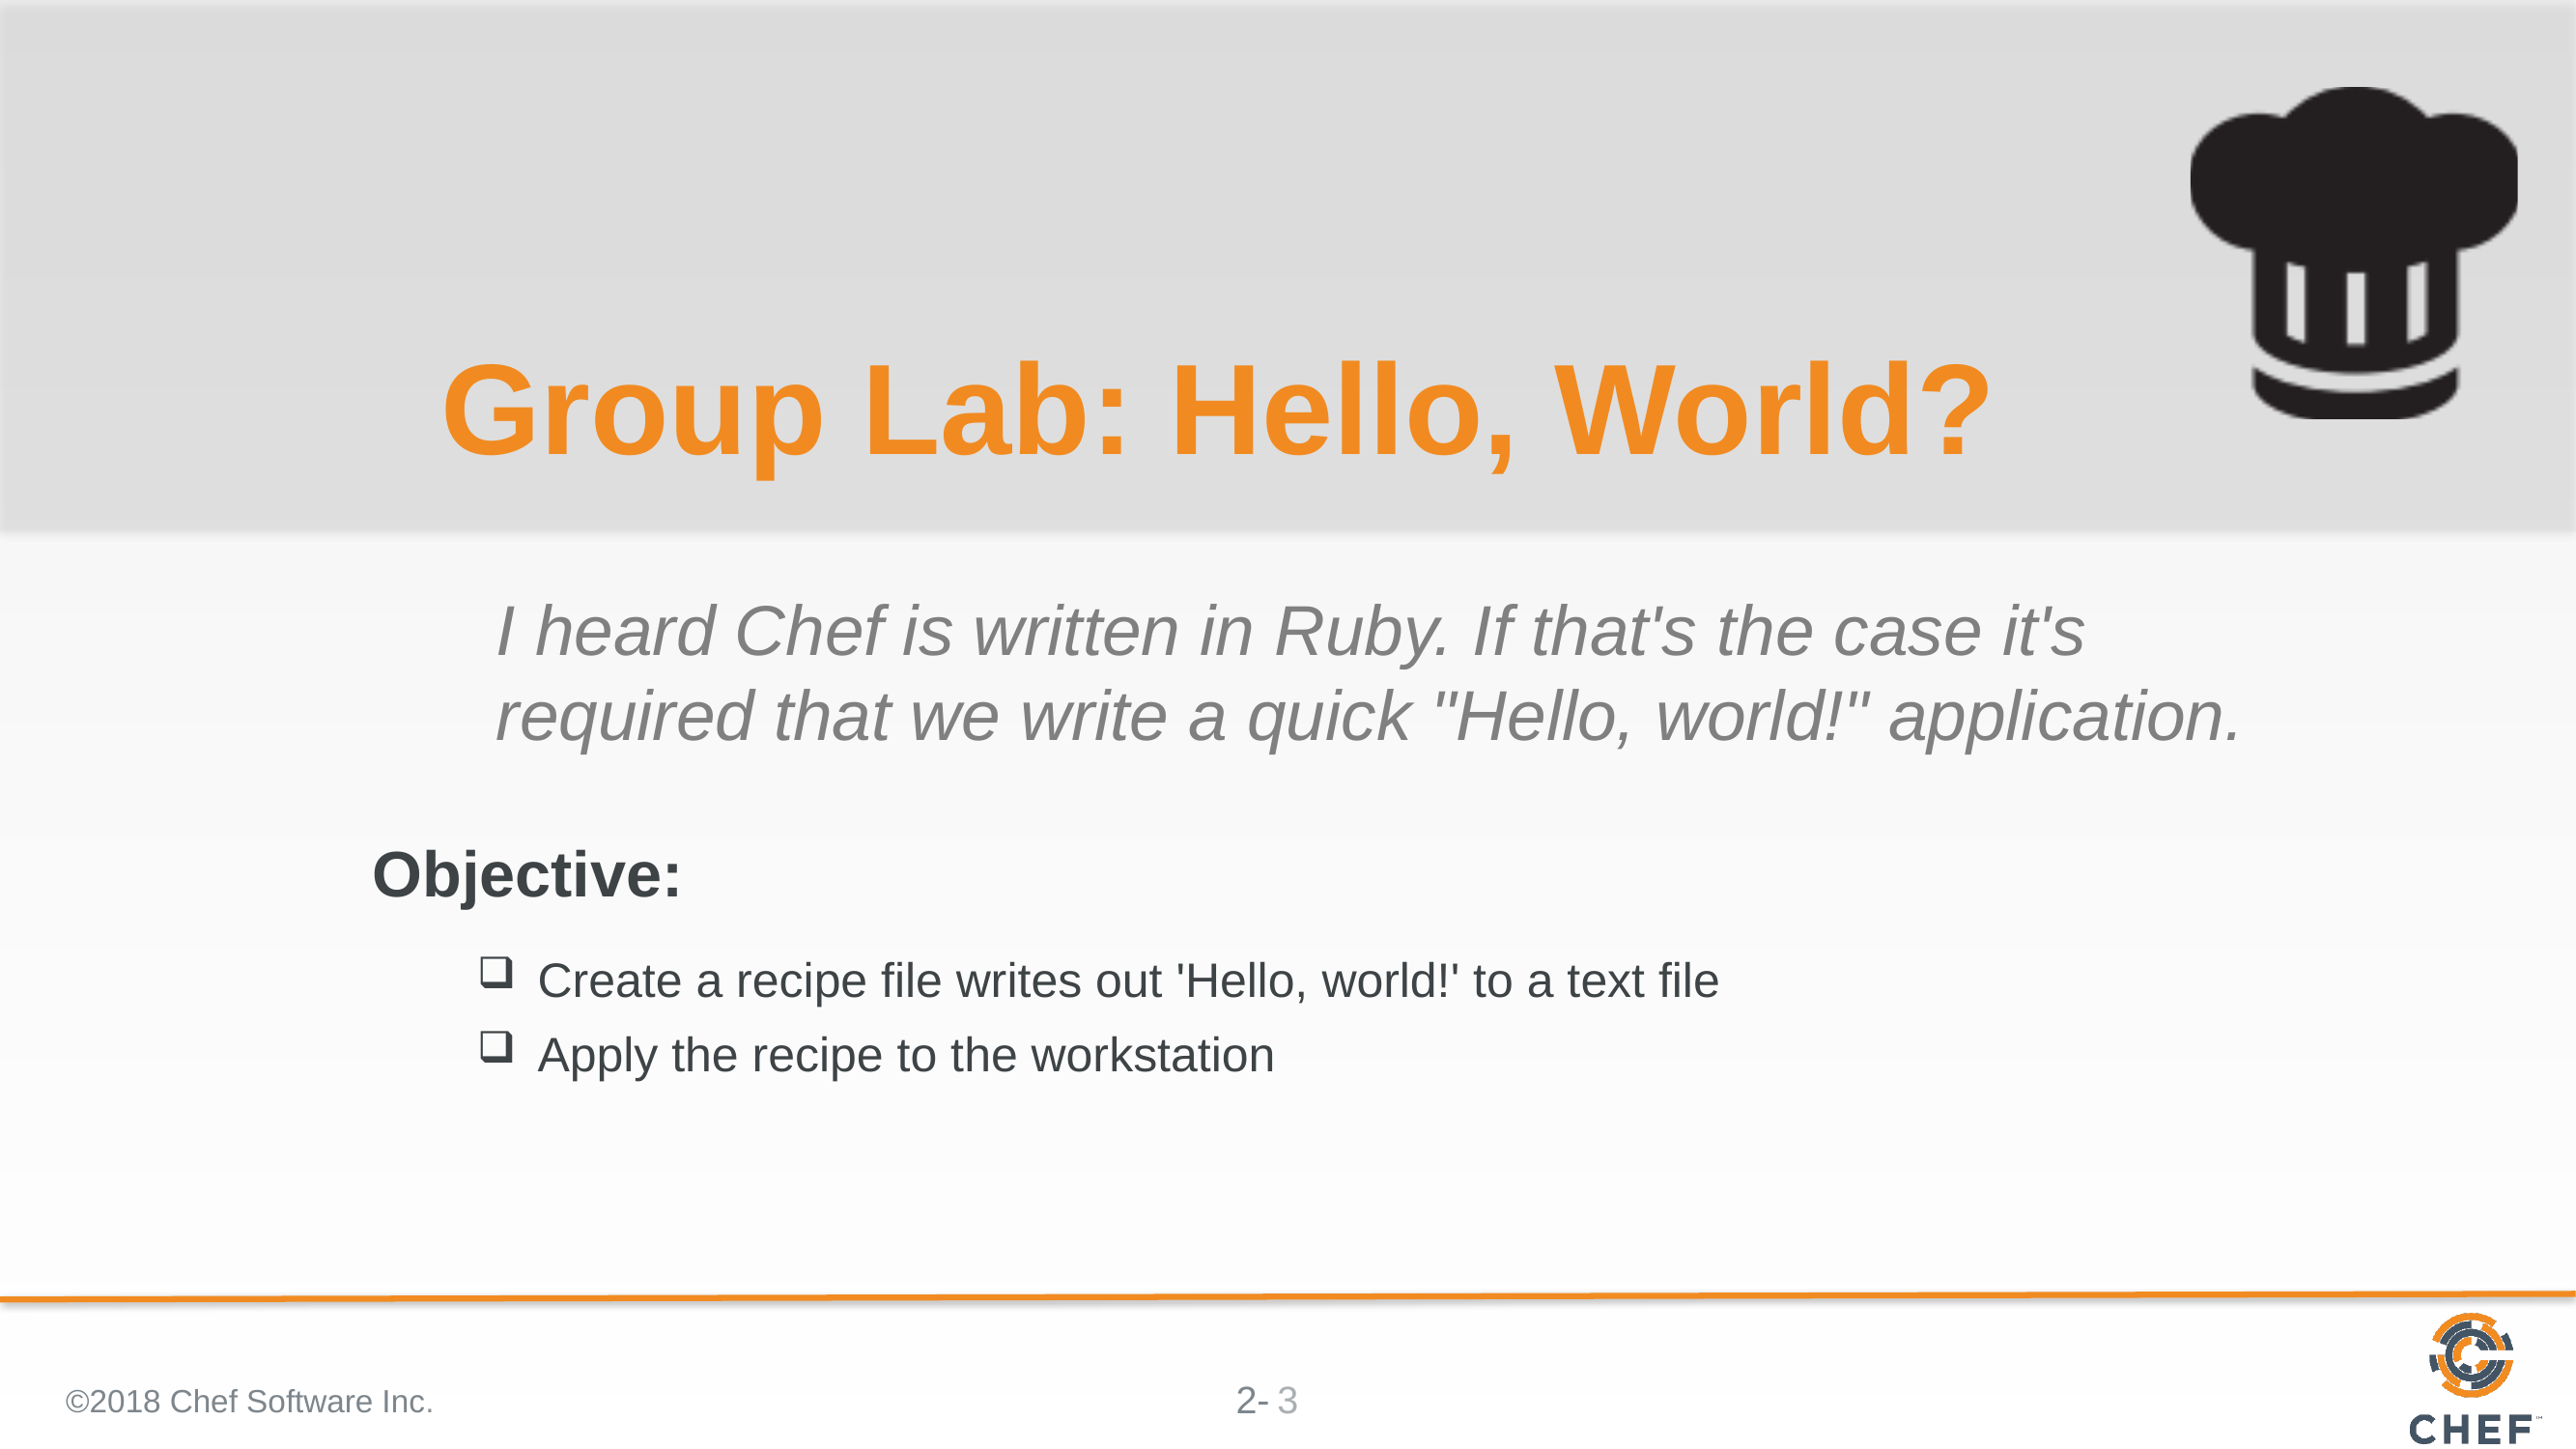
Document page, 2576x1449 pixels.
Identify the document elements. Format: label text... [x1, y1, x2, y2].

footer ©2018 Chef Software Inc. [51, 1359, 952, 1440]
list Create a recipe file writes out 'Hello, world!' to a text file Apply the recipe to the workstation [477, 949, 2271, 1243]
slide_number 3 [998, 1359, 1578, 1437]
list I heard Chef is written in Ruby. If that's the case it's required that we write a quick "Hello, world!" application. [478, 549, 2272, 791]
picture [2399, 1297, 2550, 1449]
title Group Lab: Hello, World? [426, 268, 2217, 556]
